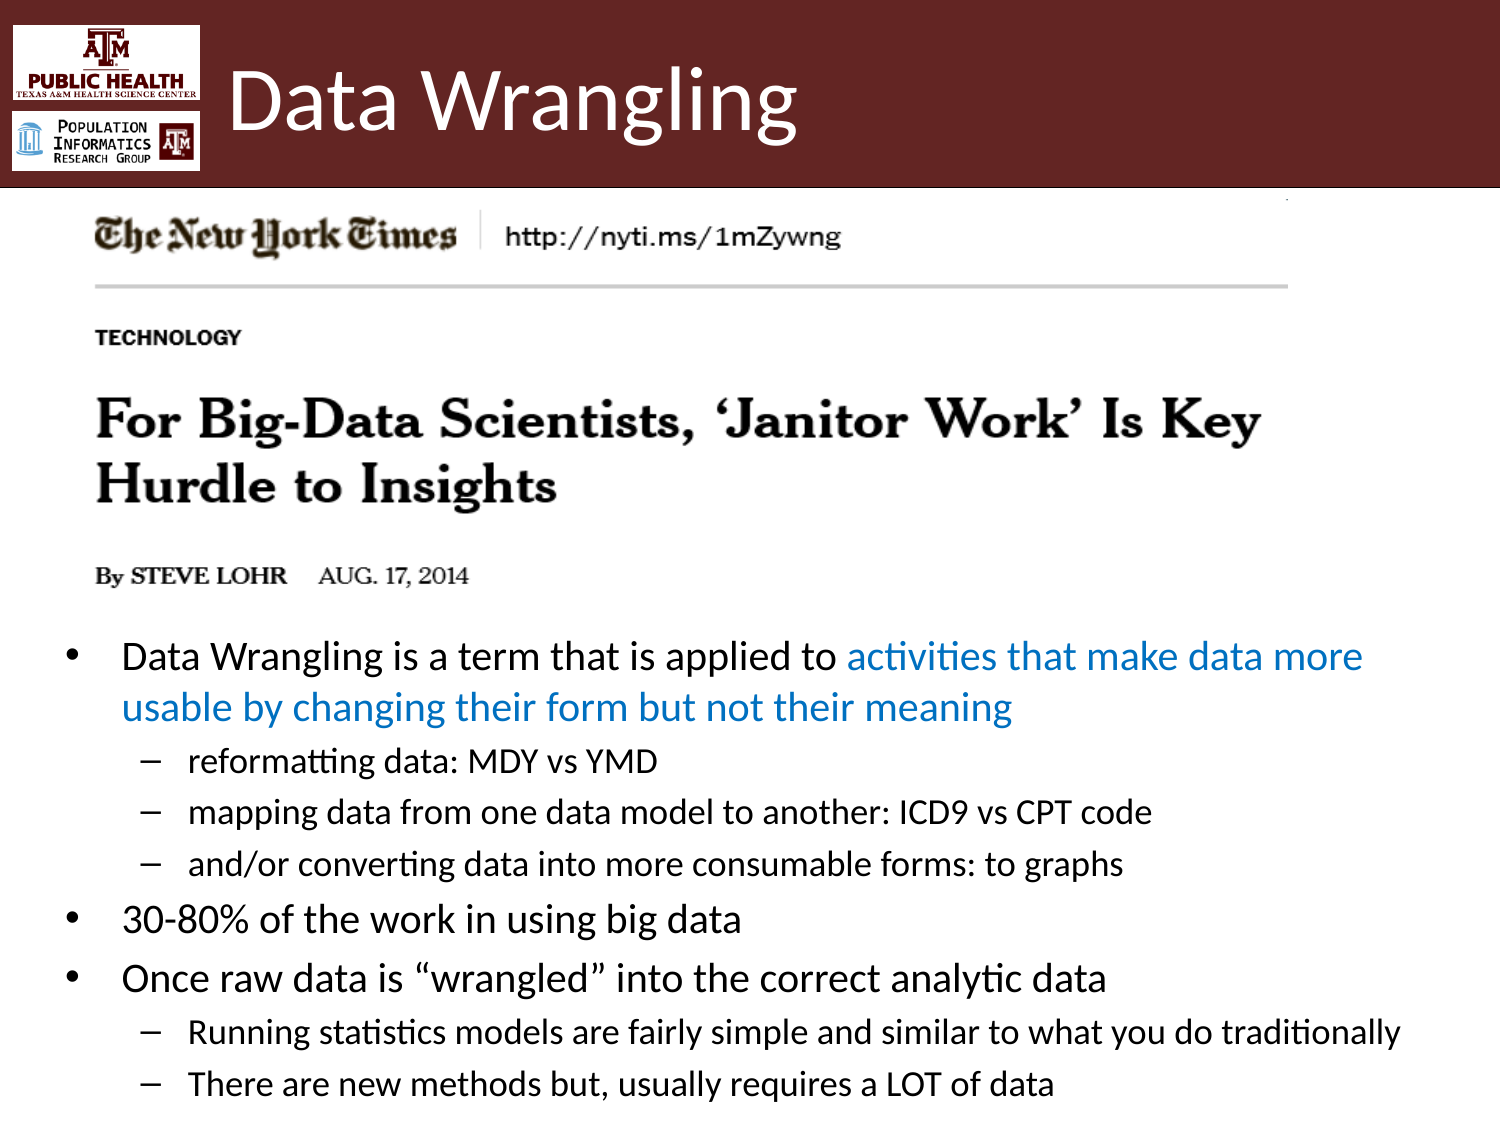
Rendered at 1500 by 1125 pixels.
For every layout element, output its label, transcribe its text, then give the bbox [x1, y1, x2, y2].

list Data Wrangling is a term that is applied to activities that make data more usable by changing their form but not their meaning reformatting data: MDY vs YMD mapping data from one data model to another: ICD9 vs CPT code and/or converting data into more consumable forms: to graphs 30-80% of the work in using big data Once raw data is “wrangled” into the correct analytic data Running statistics models are fairly simple and similar to what you do traditionally There are new methods but, usually requires a LOT of data [50, 562, 1450, 1113]
picture [74, 199, 1288, 613]
picture [12, 111, 200, 171]
picture [12, 25, 200, 100]
title Data Wrangling [212, 0, 1500, 188]
